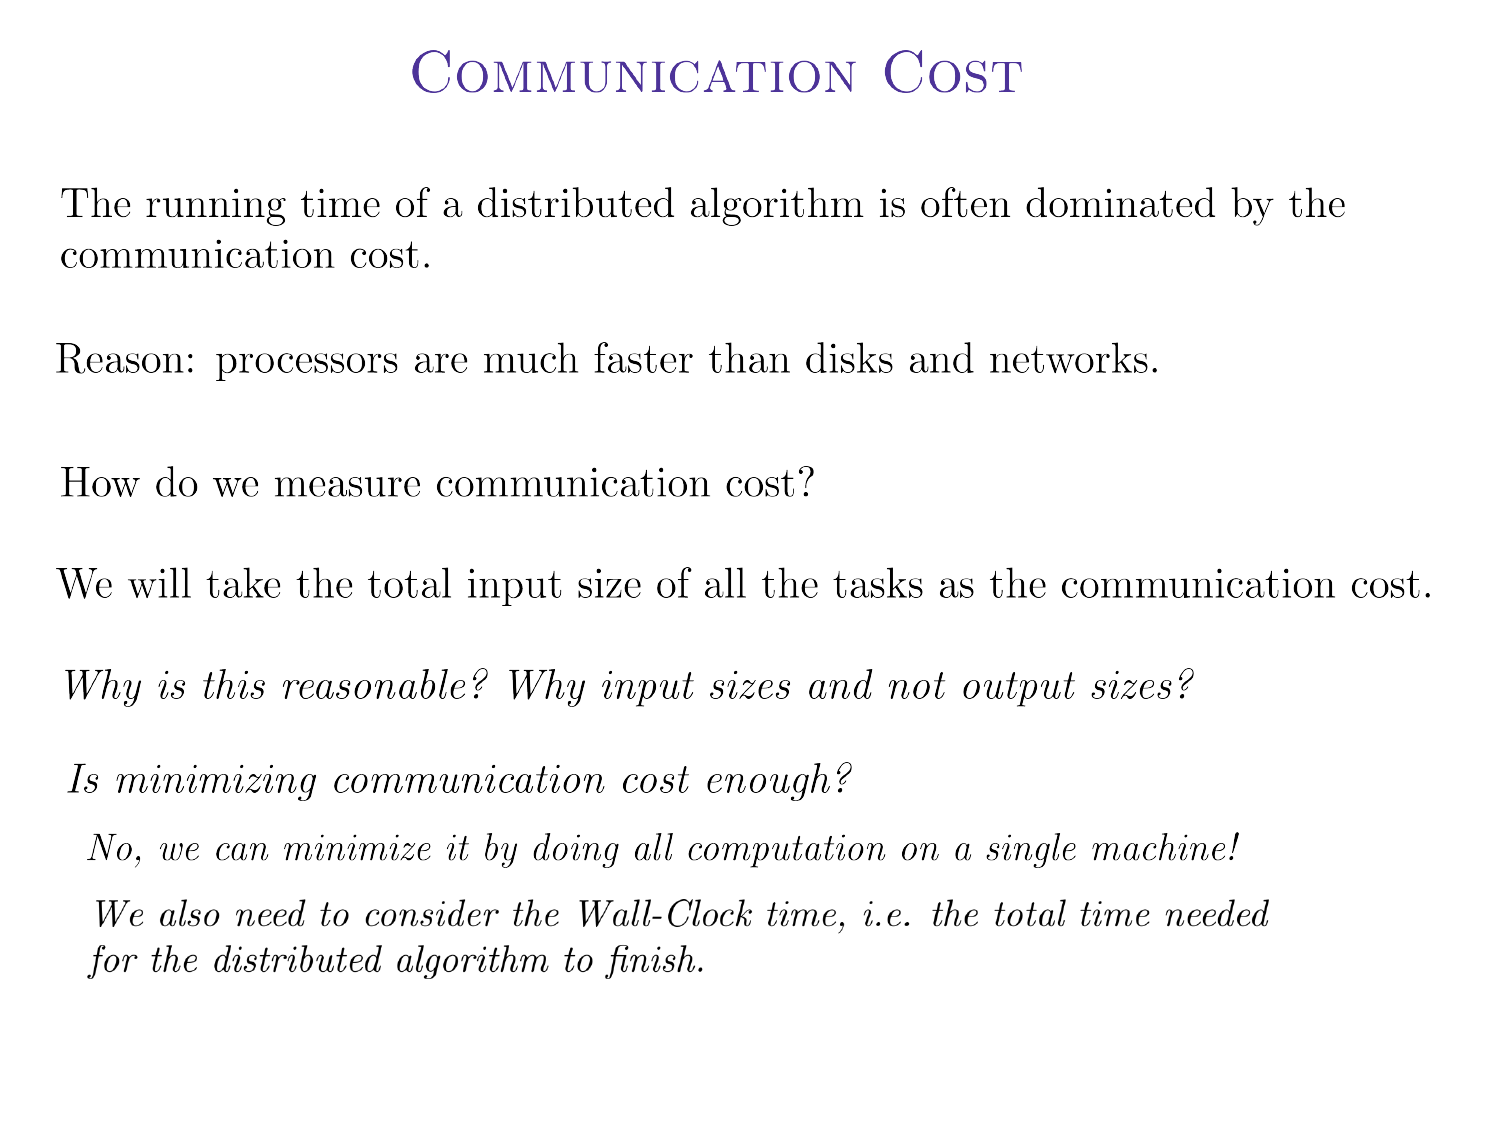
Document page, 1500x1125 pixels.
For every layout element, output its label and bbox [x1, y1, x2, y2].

picture [67, 762, 852, 802]
picture [87, 832, 1239, 868]
picture [65, 668, 488, 707]
picture [60, 466, 814, 497]
picture [412, 50, 1022, 93]
picture [87, 899, 1270, 980]
picture [56, 342, 1158, 381]
picture [56, 567, 1430, 606]
picture [509, 668, 1194, 707]
picture [60, 187, 1346, 268]
